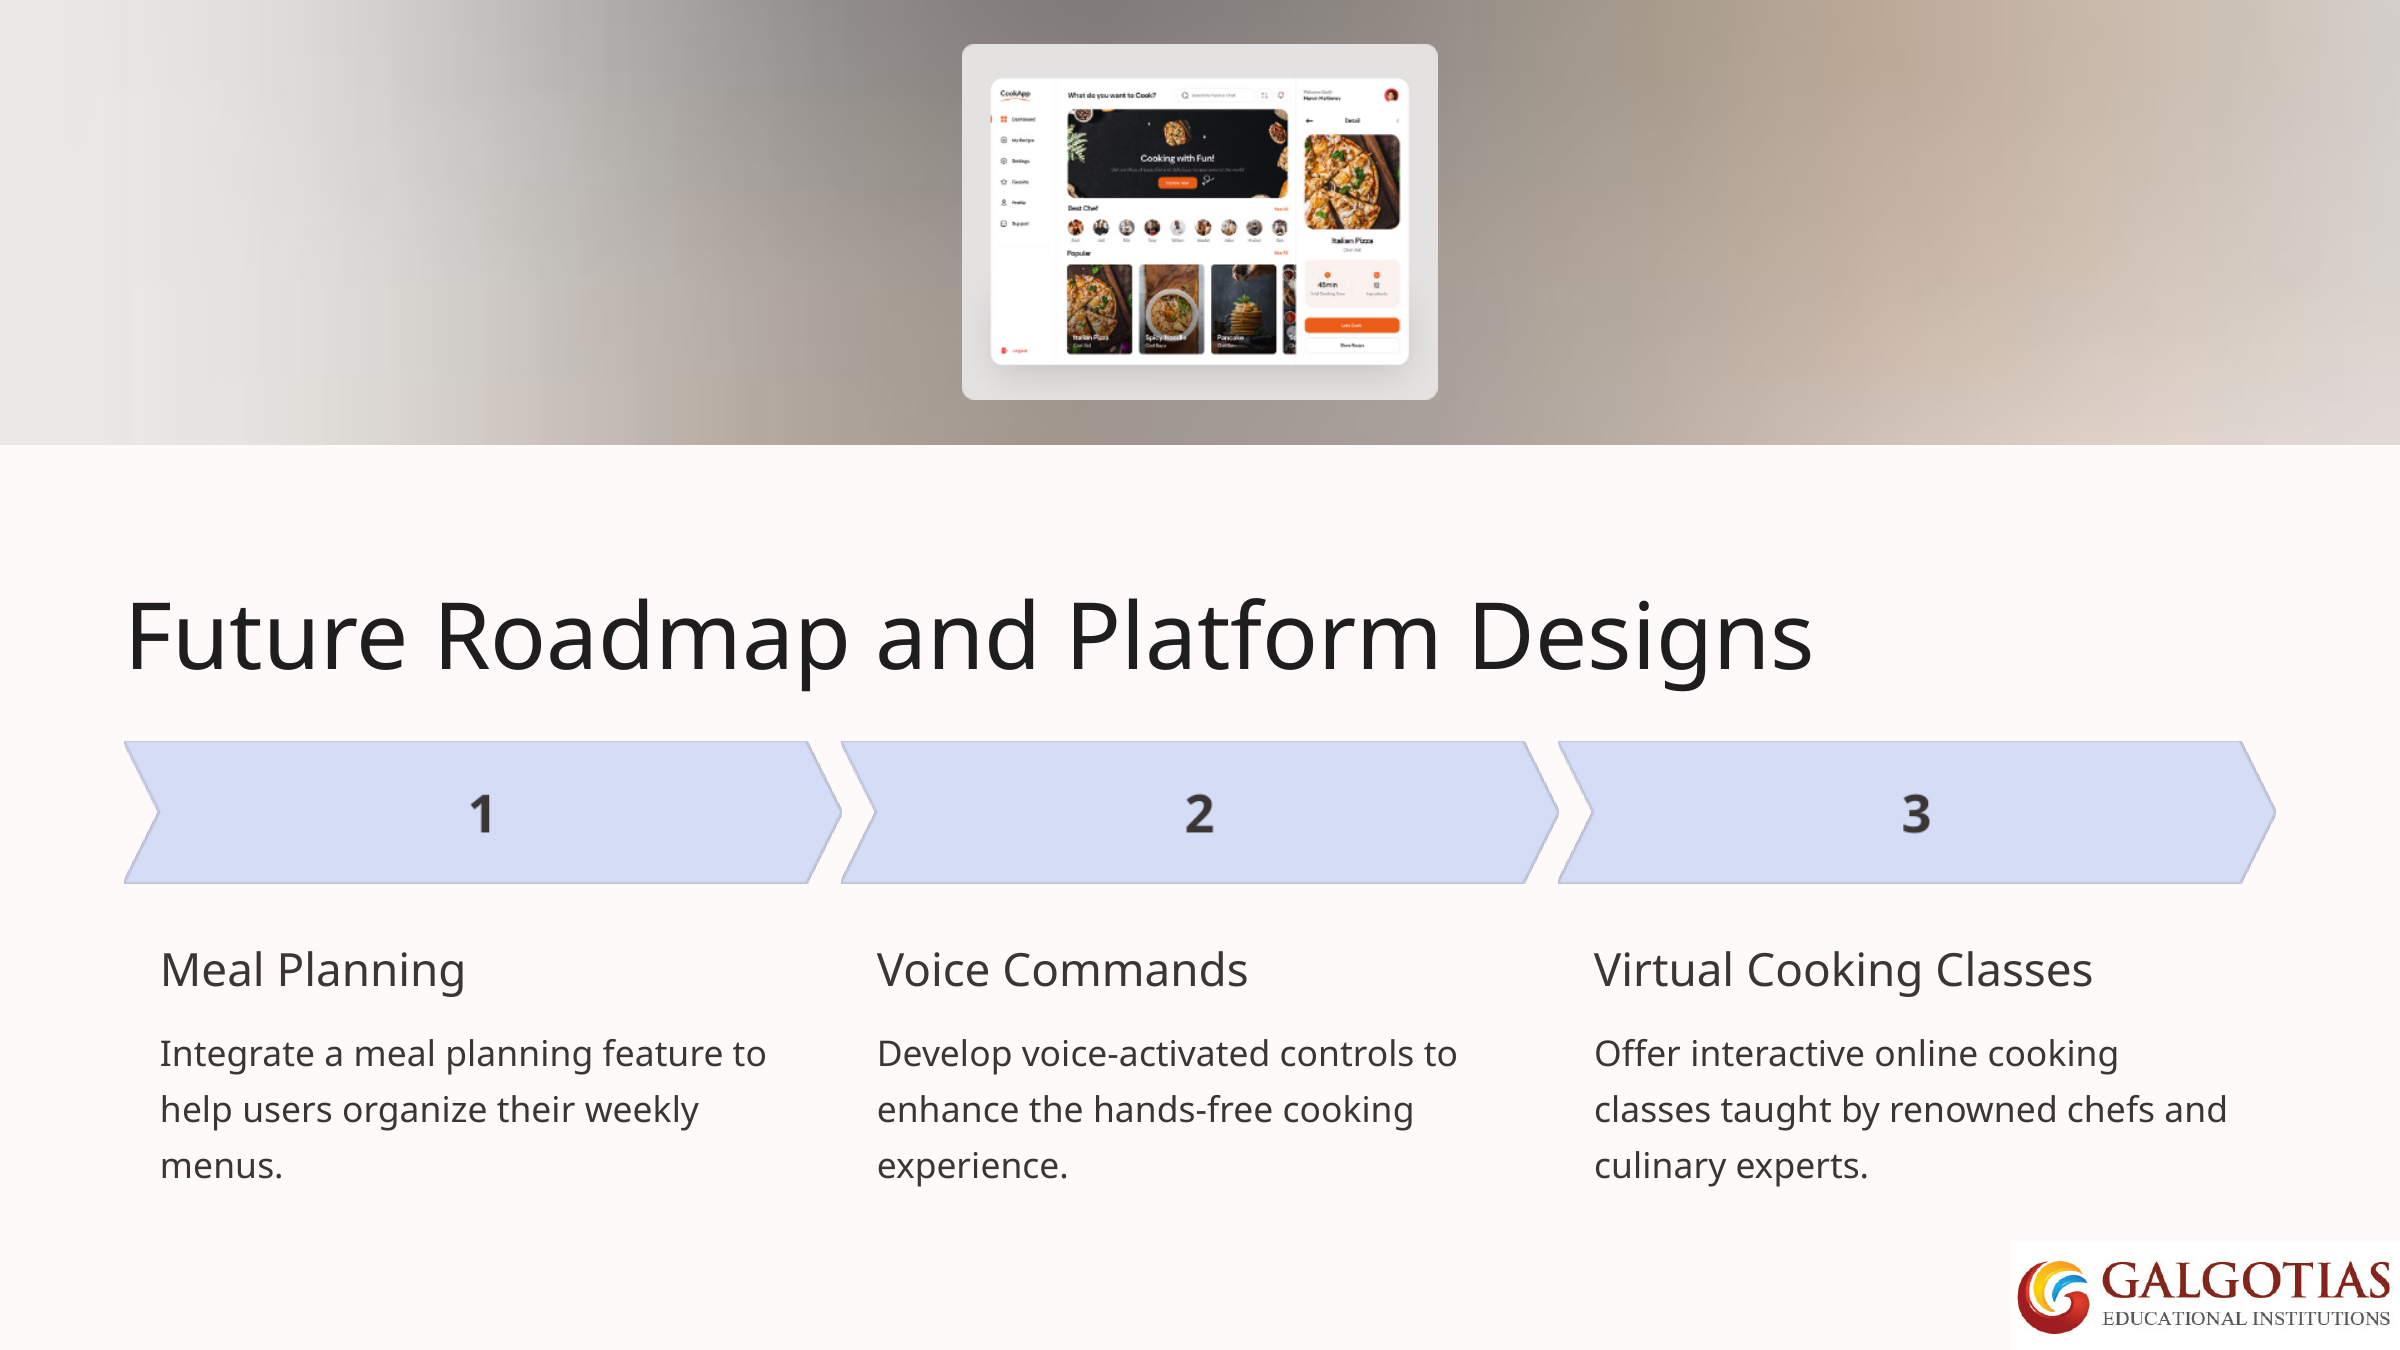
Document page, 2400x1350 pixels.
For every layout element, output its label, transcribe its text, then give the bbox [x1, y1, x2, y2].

text_box Virtual Cooking Classes [1594, 936, 2149, 996]
text_box Develop voice-activated controls to enhance the hands-free cooking experience. [876, 1016, 1523, 1188]
text_box Future Roadmap and Platform Designs [124, 571, 1976, 689]
picture [0, 0, 2400, 445]
text_box Integrate a meal planning feature to help users organize their weekly menus. [159, 1016, 806, 1188]
text_box Meal Planning [159, 936, 628, 996]
picture [124, 741, 2276, 884]
text_box Offer interactive online cooking classes taught by renowned chefs and culinary experts. [1594, 1016, 2241, 1188]
text_box Voice Commands [876, 936, 1345, 996]
picture [2011, 1241, 2400, 1350]
